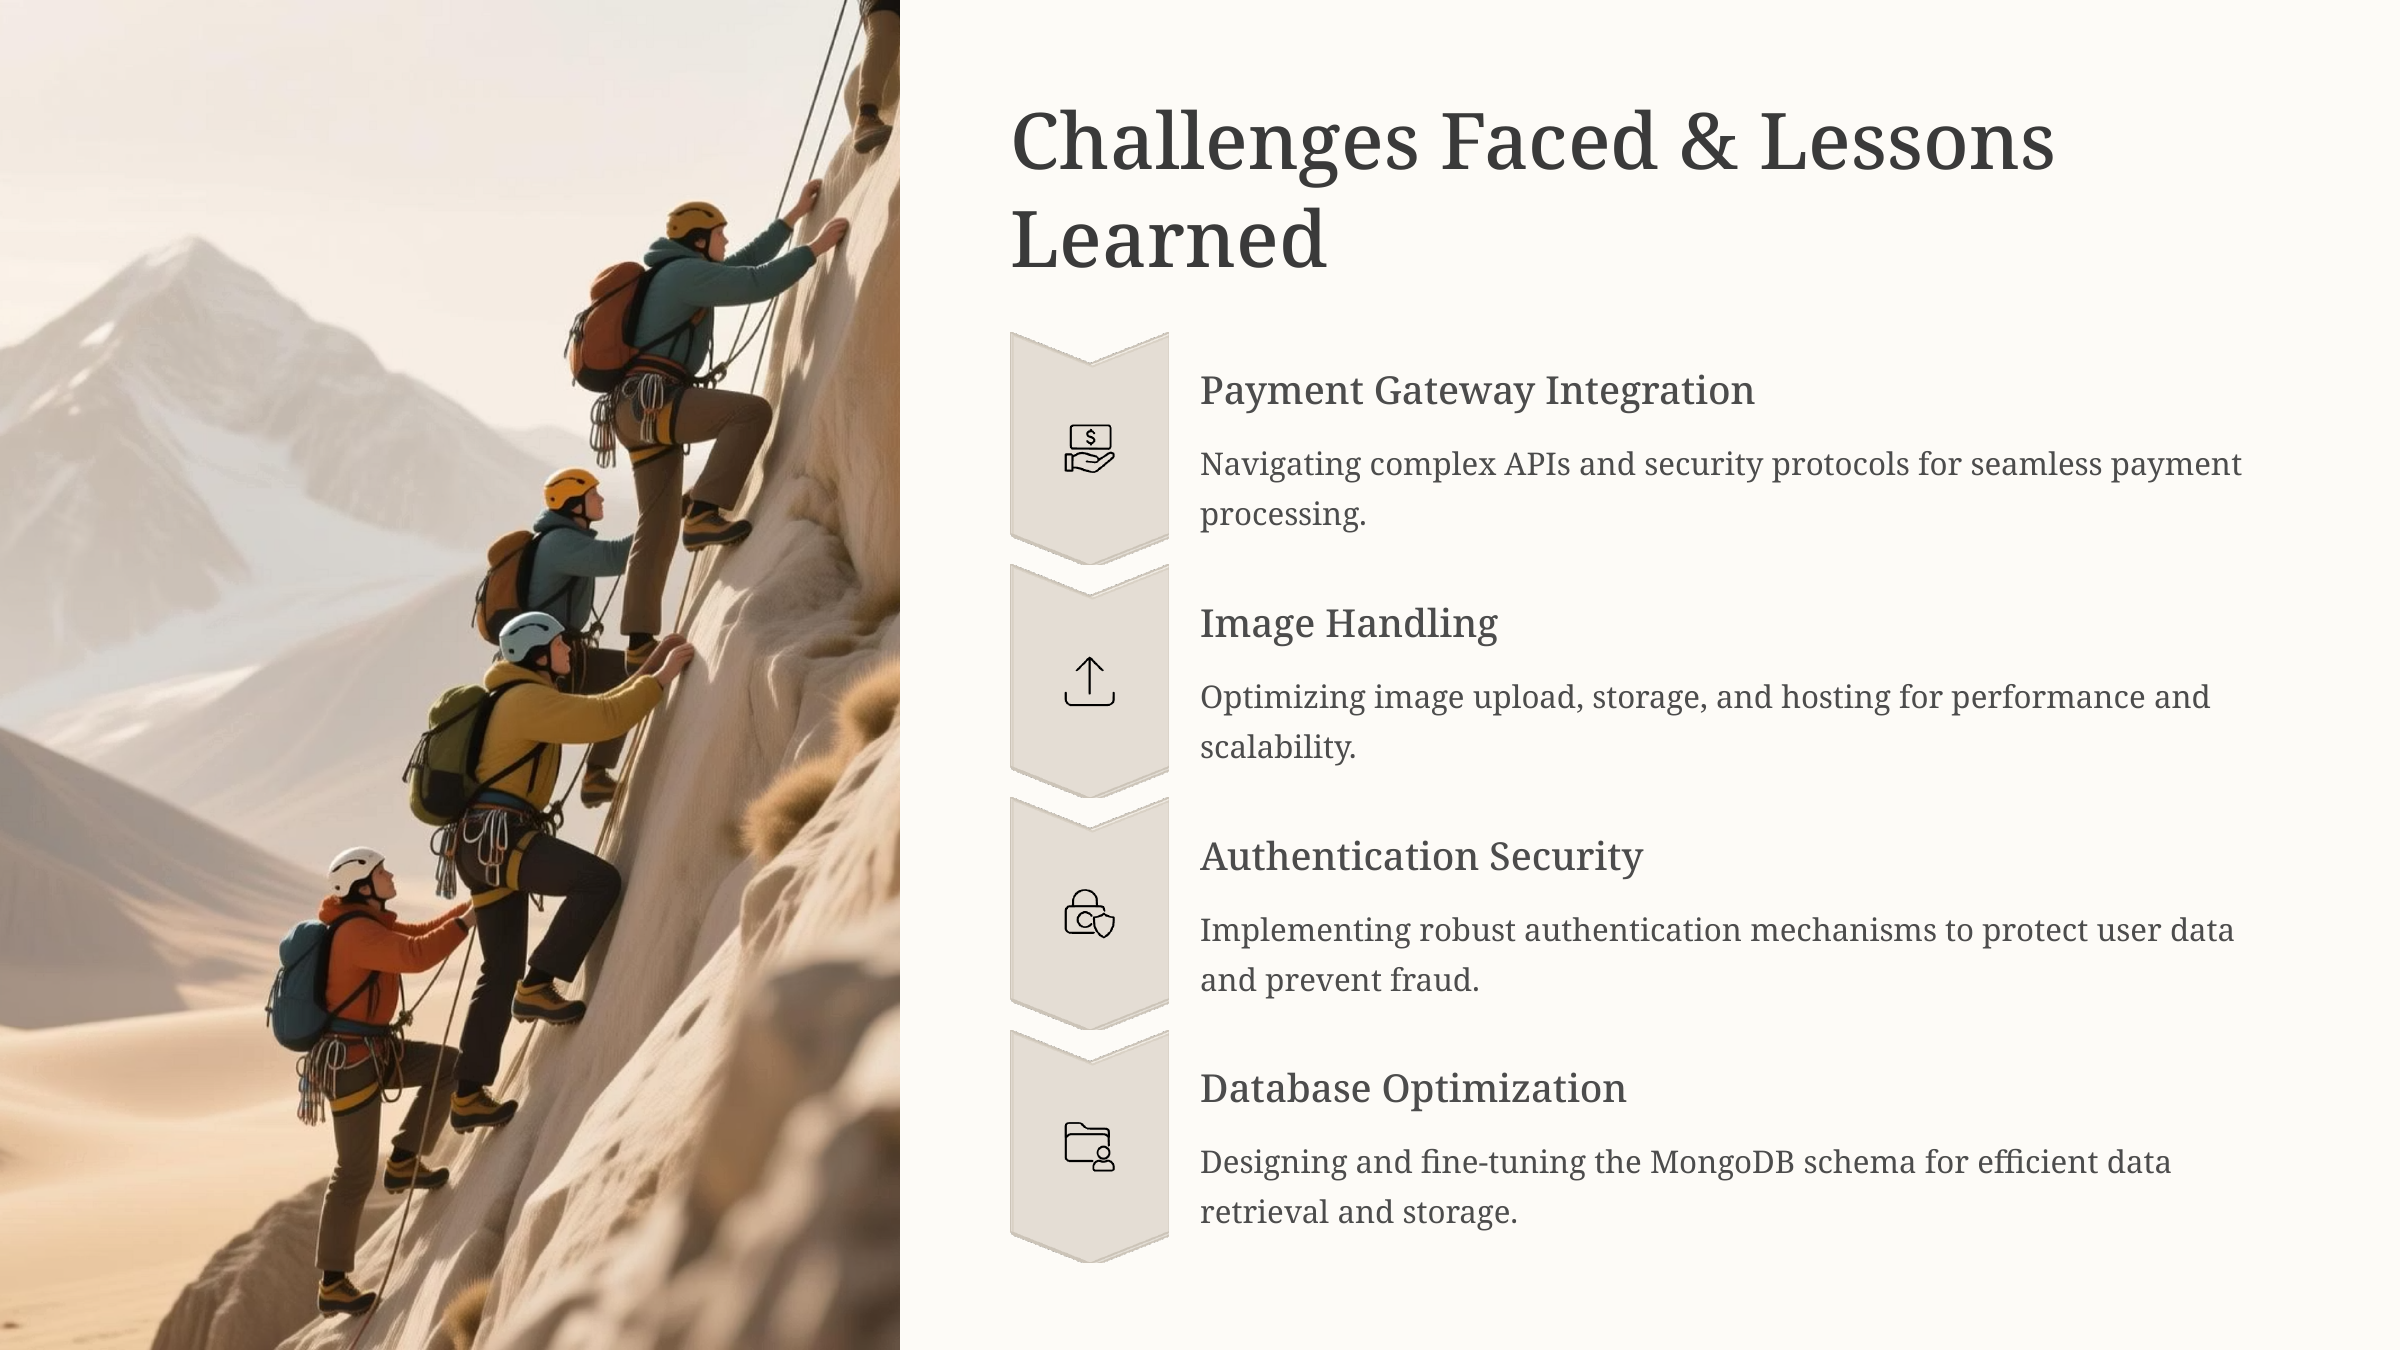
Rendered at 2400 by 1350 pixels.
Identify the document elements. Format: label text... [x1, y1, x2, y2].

text_box Challenges Faced & Lessons Learned [1010, 87, 2290, 285]
text_box Navigating complex APIs and security protocols for seamless payment processing. [1200, 432, 2290, 534]
text_box Authentication Security [1200, 829, 1655, 879]
text_box Implementing robust authentication mechanisms to protect user data and prevent fraud. [1200, 897, 2290, 999]
text_box Payment Gateway Integration [1200, 363, 1770, 414]
text_box Image Handling [1200, 596, 1596, 646]
picture [0, 0, 900, 1350]
picture [1010, 332, 1169, 1263]
text_box Optimizing image upload, storage, and hosting for performance and scalability. [1200, 664, 2290, 766]
text_box Database Optimization [1200, 1061, 1639, 1111]
text_box Designing and fine-tuning the MongoDB schema for efficient data retrieval and storage. [1200, 1129, 2290, 1232]
